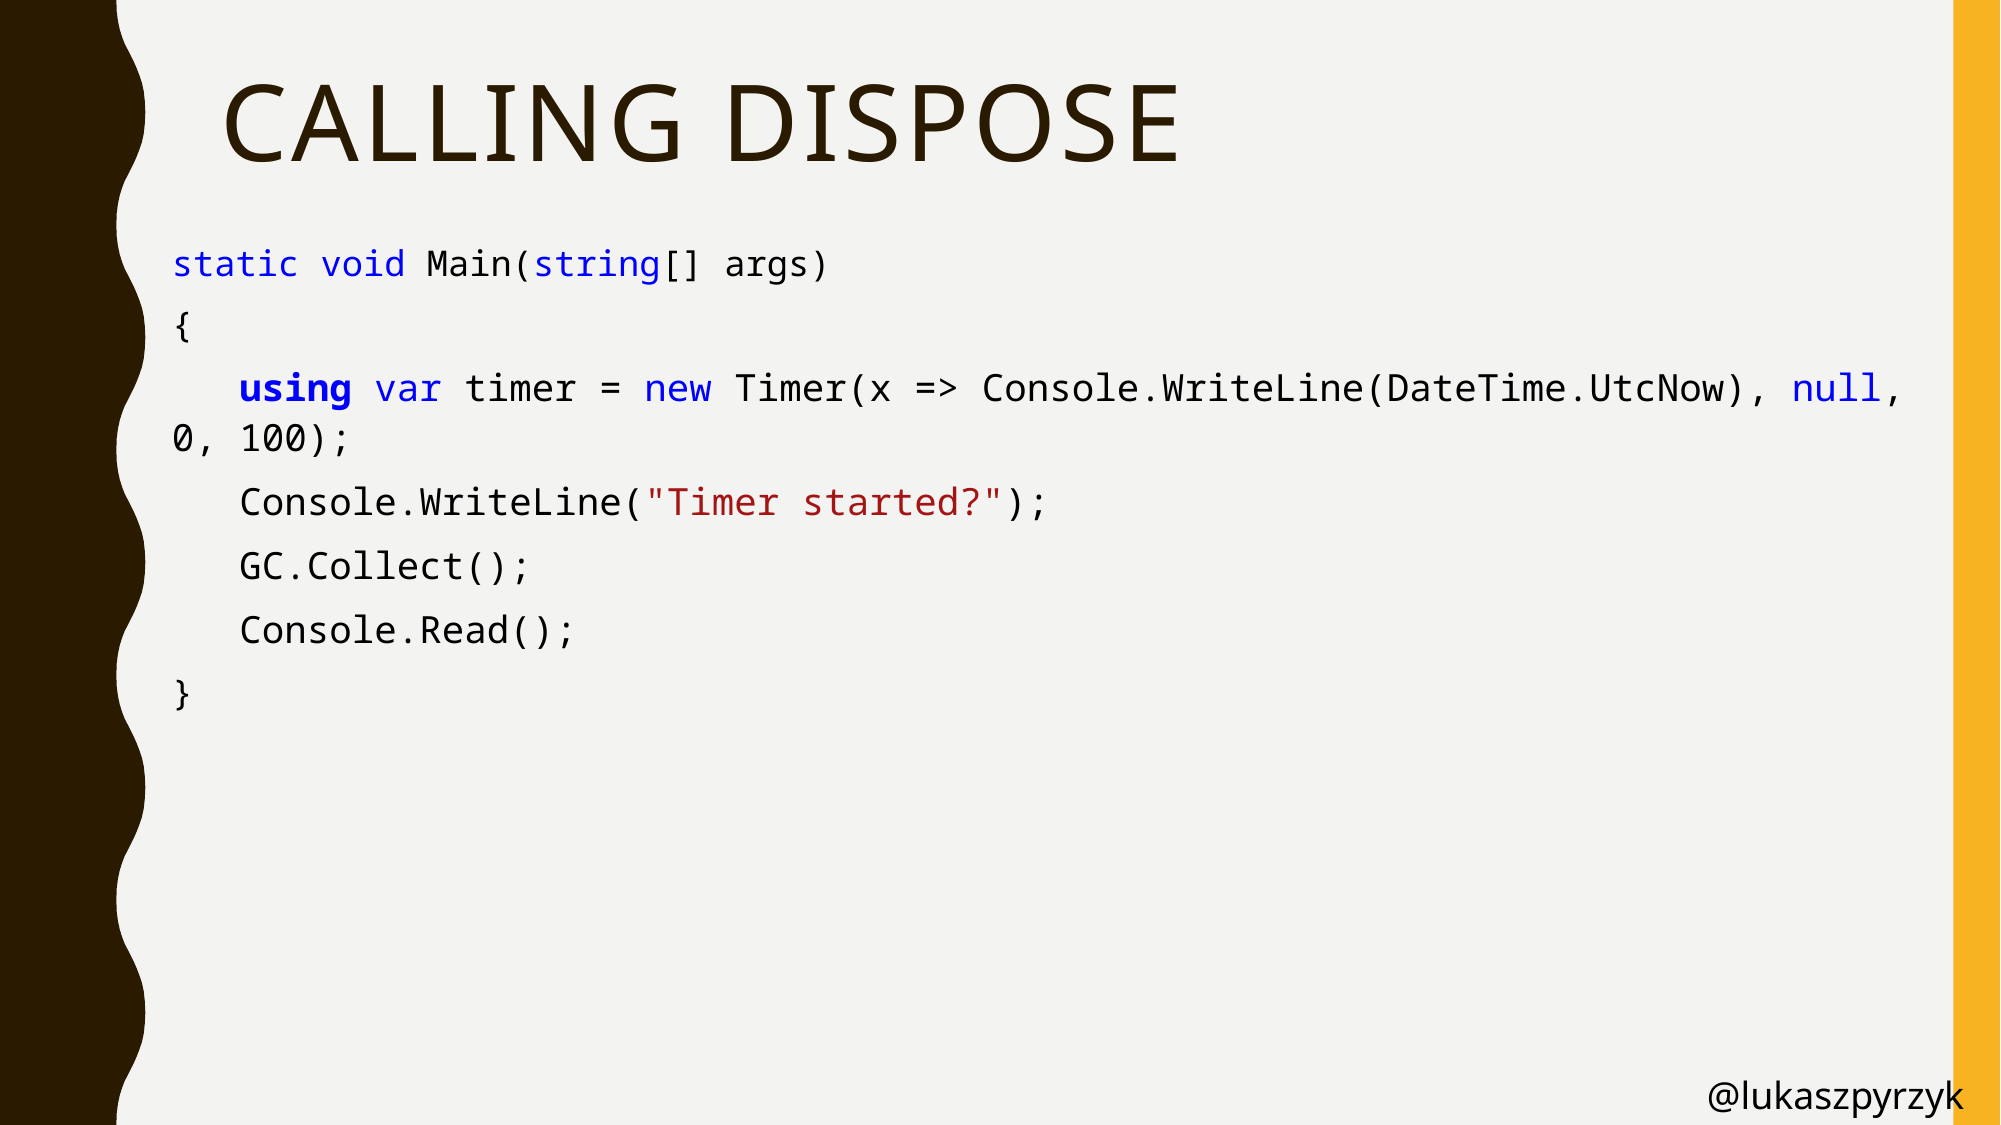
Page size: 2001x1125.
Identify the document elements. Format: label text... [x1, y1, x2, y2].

text_box @lukaszpyrzyk [1692, 1064, 2000, 1125]
list static void Main(string[] args) { using var timer = new Timer(x => Console.WriteLine(DateTime.UtcNow), null, 0, 100); Console.WriteLine("Timer started?"); GC.Collect(); Console.Read(); } [156, 229, 1955, 819]
title Calling dispose [205, 62, 1875, 229]
